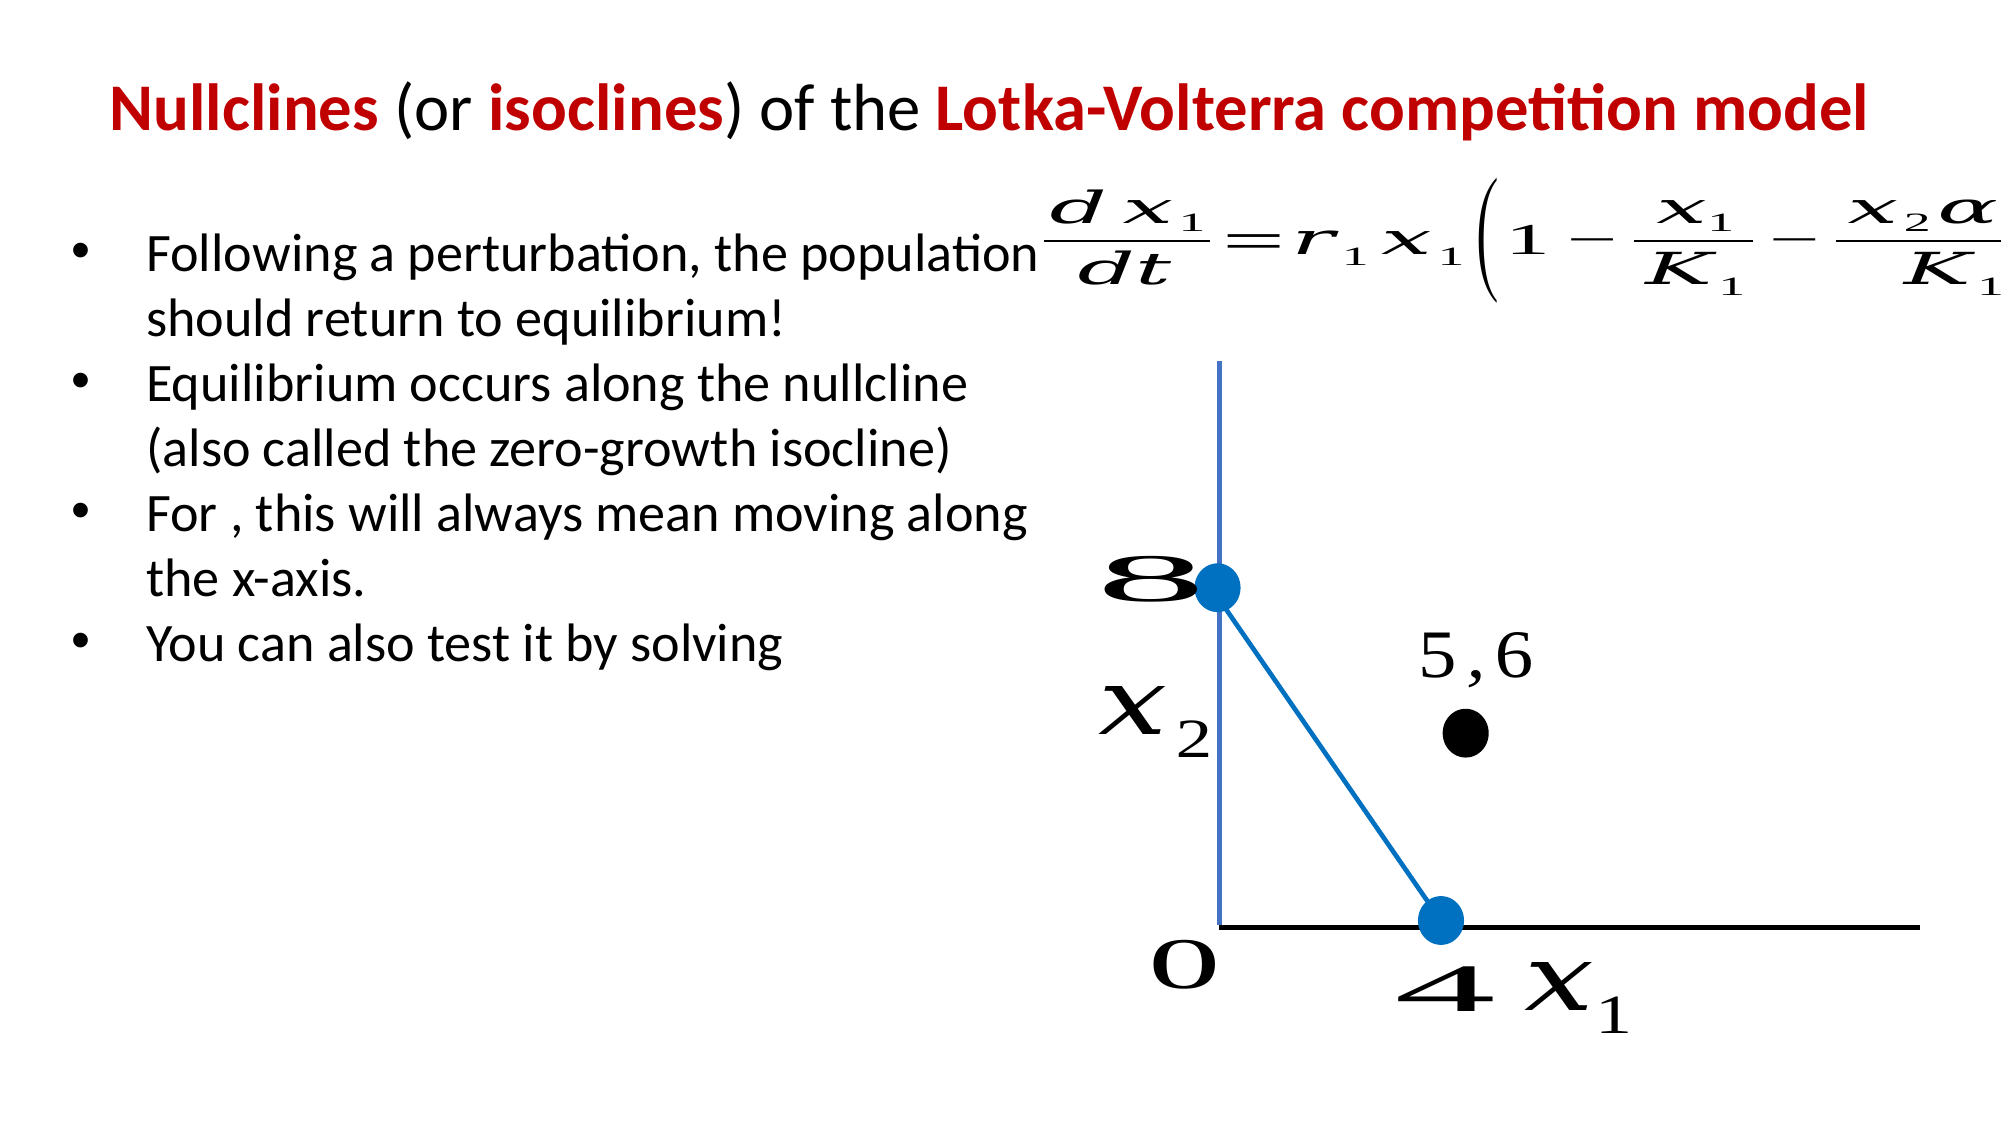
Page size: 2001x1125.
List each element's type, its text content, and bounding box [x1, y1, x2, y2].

text_box [1441, 707, 1490, 759]
text_box [1193, 562, 1219, 612]
text_box [1220, 562, 1242, 584]
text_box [1208, 584, 1441, 921]
text_box Nullclines (or isoclines) of the Lotka-Volterra competition model [74, 56, 1921, 152]
text_box [1416, 895, 1466, 927]
text_box [1418, 928, 1464, 946]
